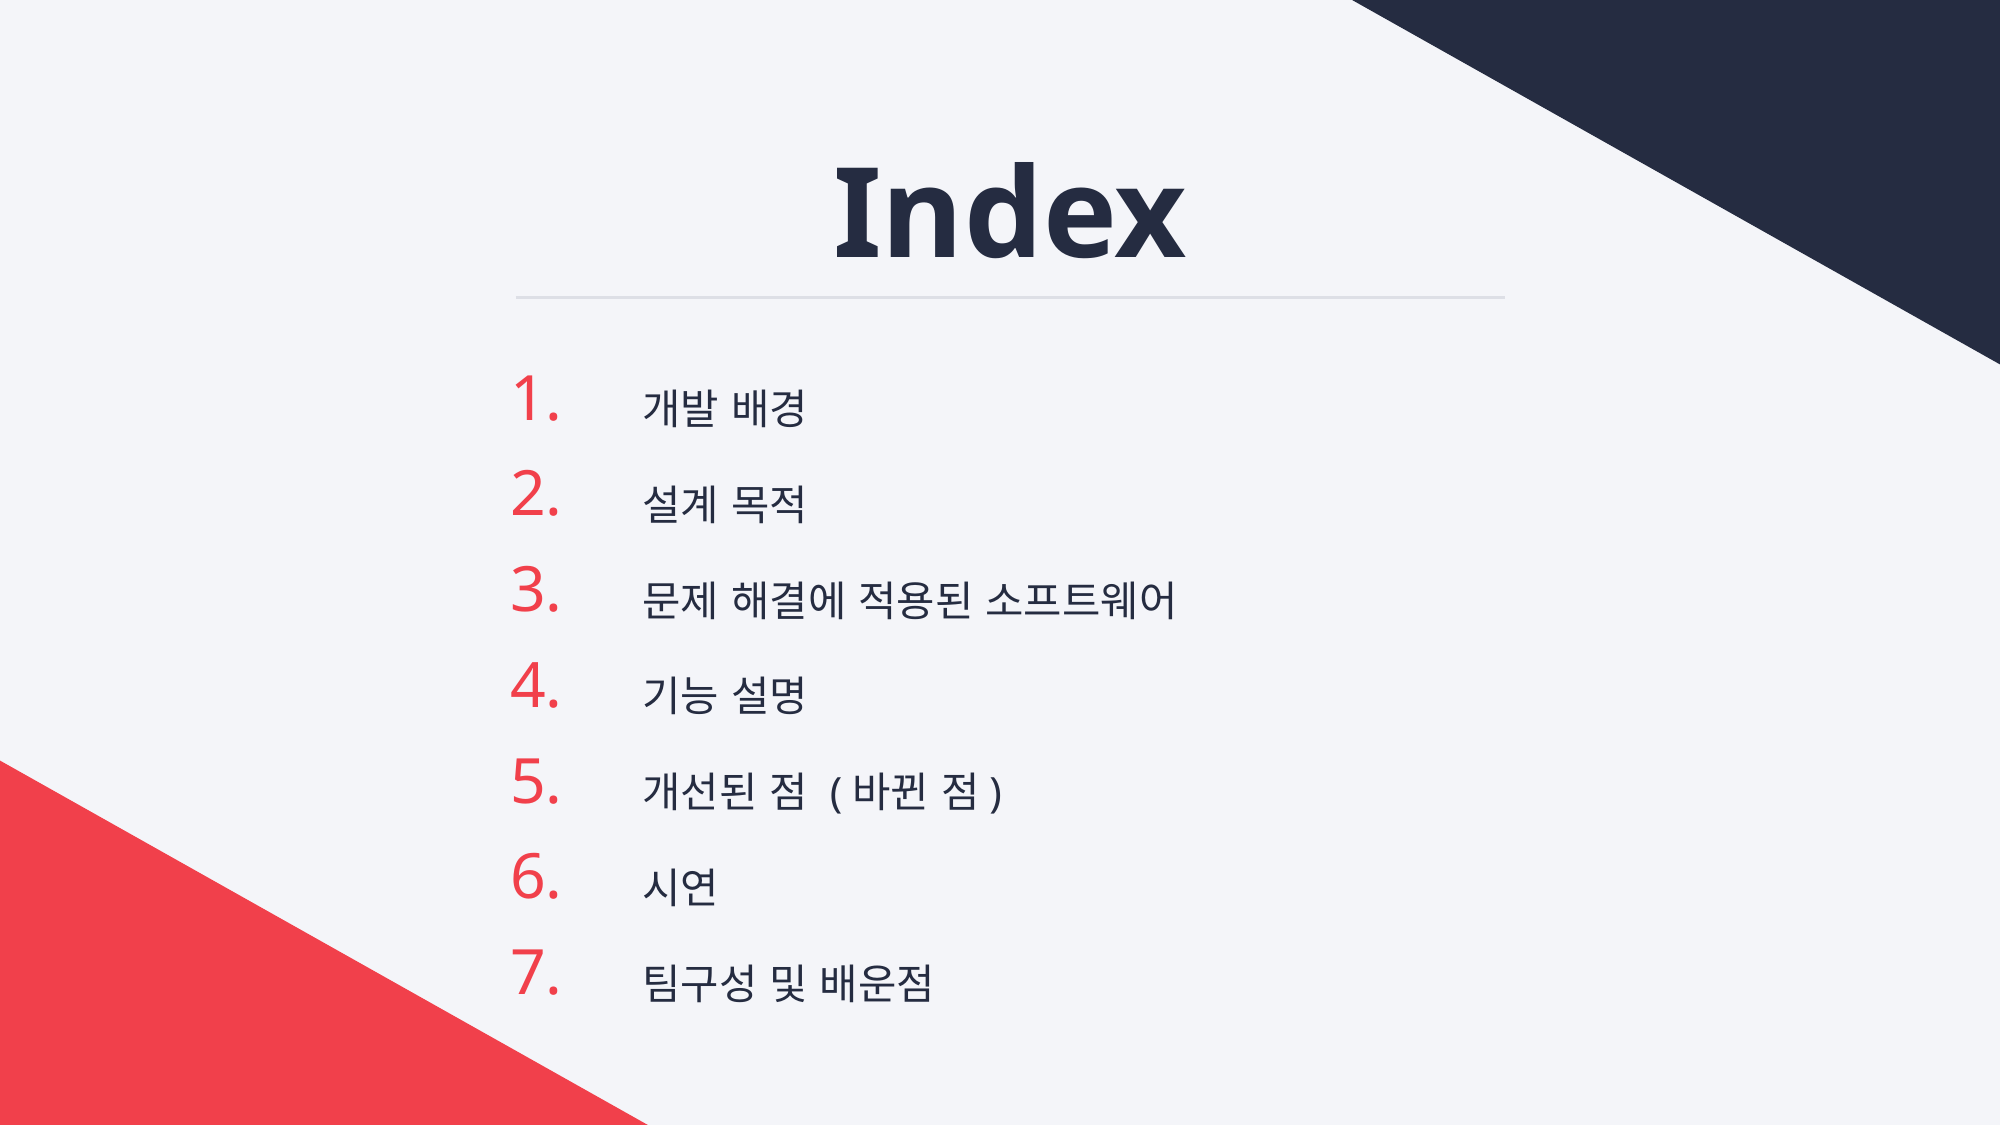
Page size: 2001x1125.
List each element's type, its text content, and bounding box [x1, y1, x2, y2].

list 개발 배경 설계 목적 문제 해결에 적용된 소프트웨어 기능 설명 개선된 점 (바뀐 점) 시연 팀구성 및 배운점 [628, 350, 1485, 1032]
list Index [515, 141, 1506, 298]
list 1. 2. 3. 4. 5. 6. 7. [494, 350, 628, 1125]
